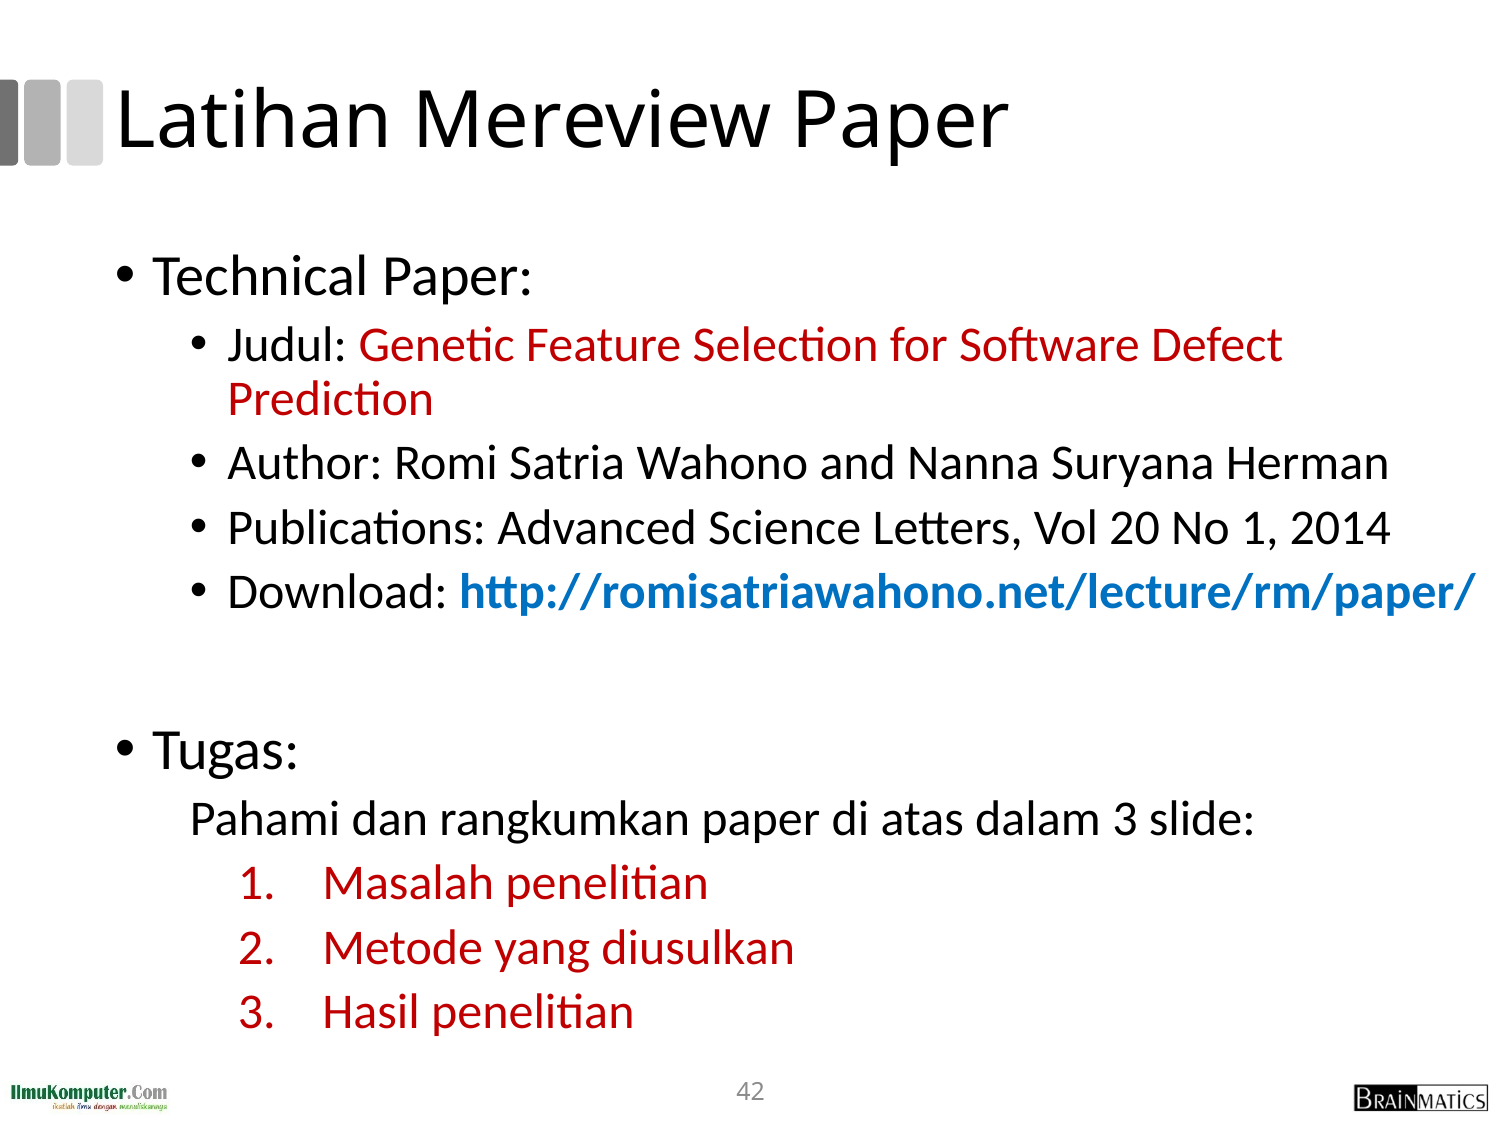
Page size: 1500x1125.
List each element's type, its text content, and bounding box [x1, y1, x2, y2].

slide_number 42 [582, 1062, 920, 1123]
list Technical Paper: Judul: Genetic Feature Selection for Software Defect Prediction Author: Romi Satria Wahono and Nanna Suryana Herman Publications: Advanced Science Letters, Vol 20 No 1, 2014 Download: http://romisatriawahono.net/lecture/rm/paper/ Tugas: Pahami dan rangkumkan paper di atas dalam 3 slide: Masalah penelitian Metode yang diusulkan Hasil penelitian [99, 237, 1500, 1063]
picture [4, 1081, 173, 1115]
picture [1351, 1081, 1491, 1115]
title Latihan Mereview Paper [99, 68, 1500, 175]
